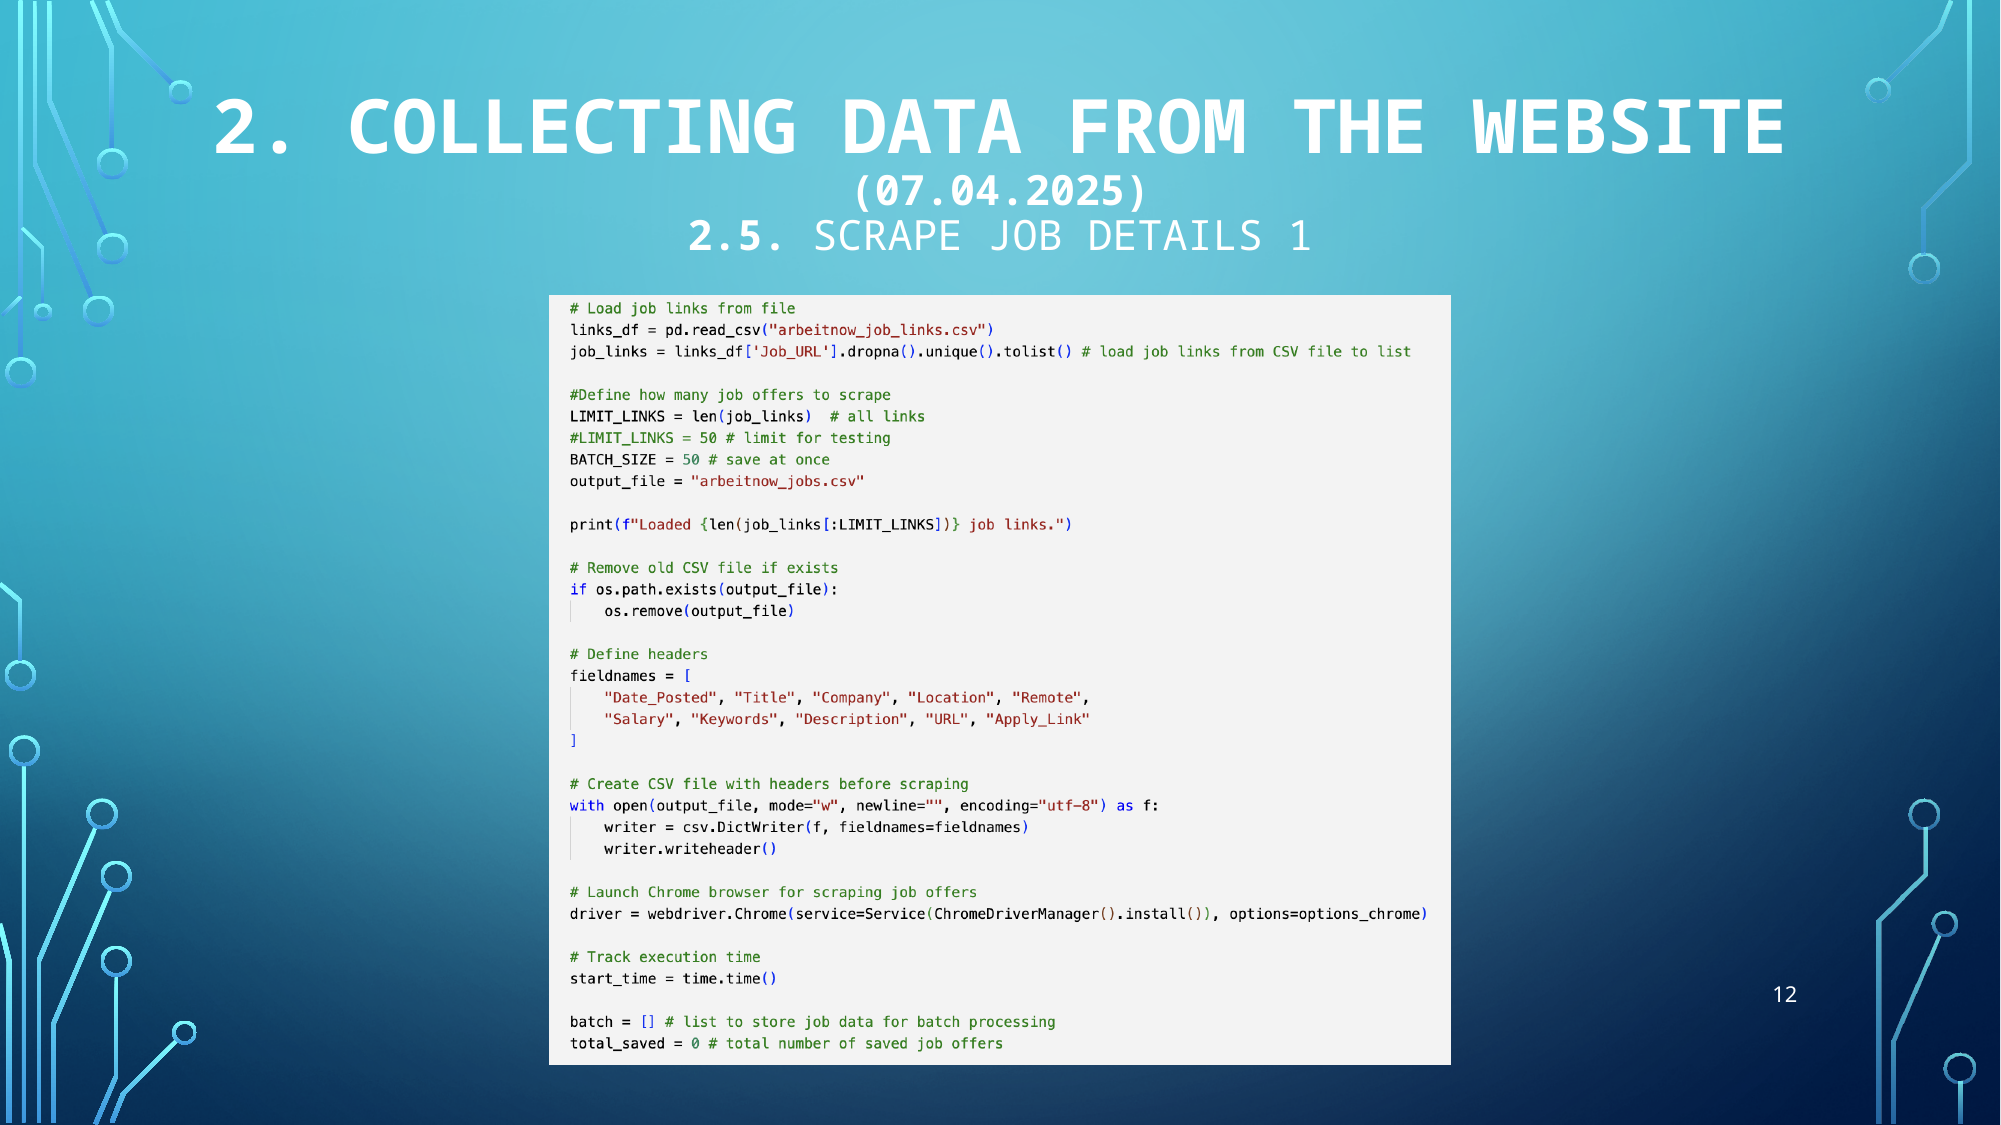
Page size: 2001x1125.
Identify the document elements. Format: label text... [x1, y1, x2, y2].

slide_number 12 [1685, 965, 1813, 1025]
picture [549, 294, 1451, 1065]
title 2. Collecting data from the website (07.04.2025) 2.5. Scrape job details 1 [187, 52, 1813, 296]
